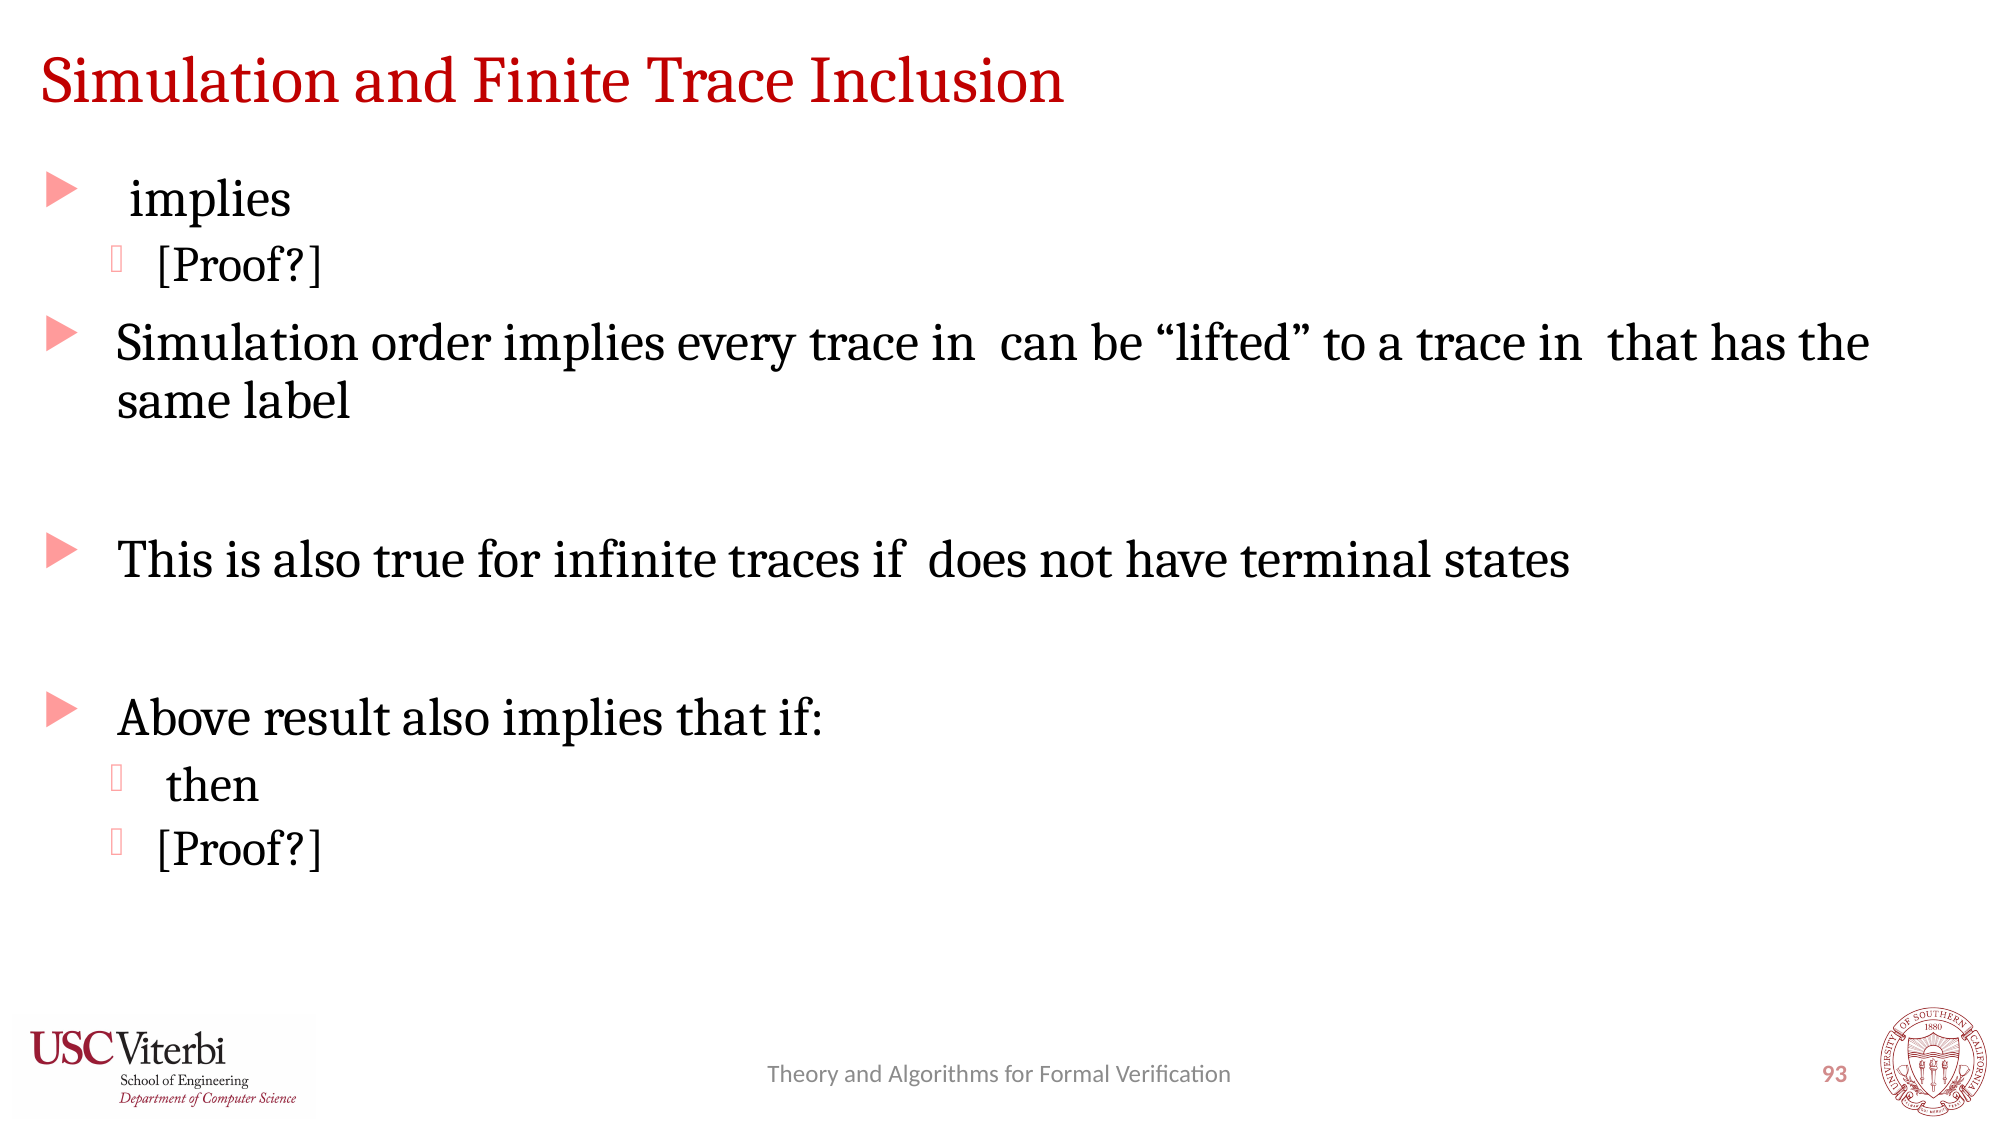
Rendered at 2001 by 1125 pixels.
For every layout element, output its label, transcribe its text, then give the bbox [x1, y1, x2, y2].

picture [12, 1014, 316, 1119]
picture [1879, 1002, 1988, 1119]
footer Theory and Algorithms for Formal Verification [662, 1042, 1338, 1103]
title Simulation and Finite Trace Inclusion [27, 12, 1947, 150]
slide_number 93 [1684, 1042, 1863, 1103]
